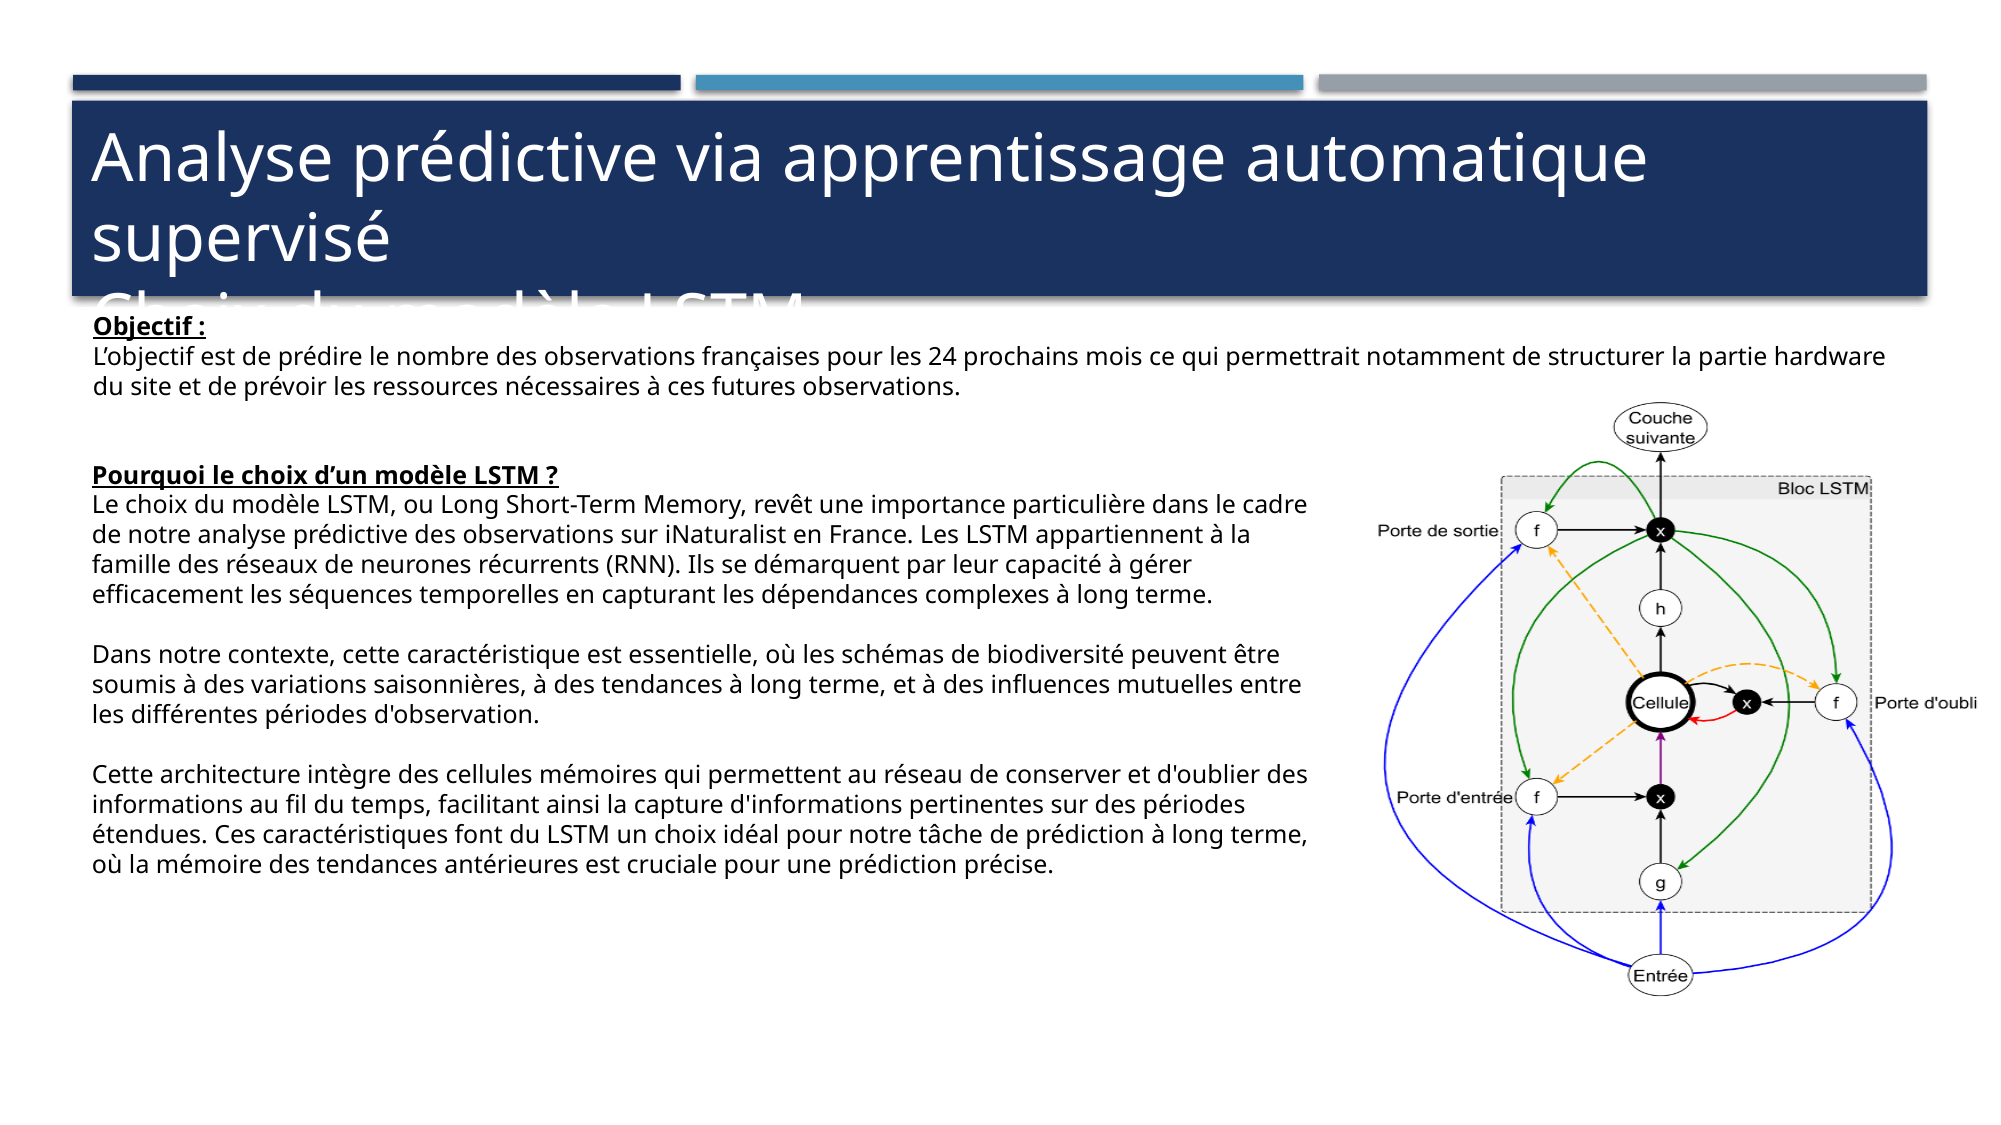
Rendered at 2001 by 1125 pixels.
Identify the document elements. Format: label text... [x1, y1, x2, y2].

text_box Analyse prédictive via apprentissage automatique supervisé Choix du modèle LSTM [77, 107, 1774, 363]
text_box Objectif : L’objectif est de prédire le nombre des observations françaises pour les 24 prochains mois ce qui permettrait notamment de structurer la partie hardware du site et de prévoir les ressources nécessaires à ces futures observations. [78, 303, 1922, 408]
picture [1366, 392, 1984, 1004]
text_box Pourquoi le choix d’un modèle LSTM ? Le choix du modèle LSTM, ou Long Short-Term Memory, revêt une importance particulière dans le cadre de notre analyse prédictive des observations sur iNaturalist en France. Les LSTM appartiennent à la famille des réseaux de neurones récurrents (RNN). Ils se démarquent par leur capacité à gérer efficacement les séquences temporelles en capturant les dépendances complexes à long terme. Dans notre contexte, cette caractéristique est essentielle, où les schémas de biodiversité peuvent être soumis à des variations saisonnières, à des tendances à long terme, et à des influences mutuelles entre les différentes périodes d'observation. Cette architecture intègre des cellules mémoires qui permettent au réseau de conserver et d'oublier des informations au fil du temps, facilitant ainsi la capture d'informations pertinentes sur des périodes étendues. Ces caractéristiques font du LSTM un choix idéal pour notre tâche de prédiction à long terme, où la mémoire des tendances antérieures est cruciale pour une prédiction précise. [77, 451, 1349, 886]
